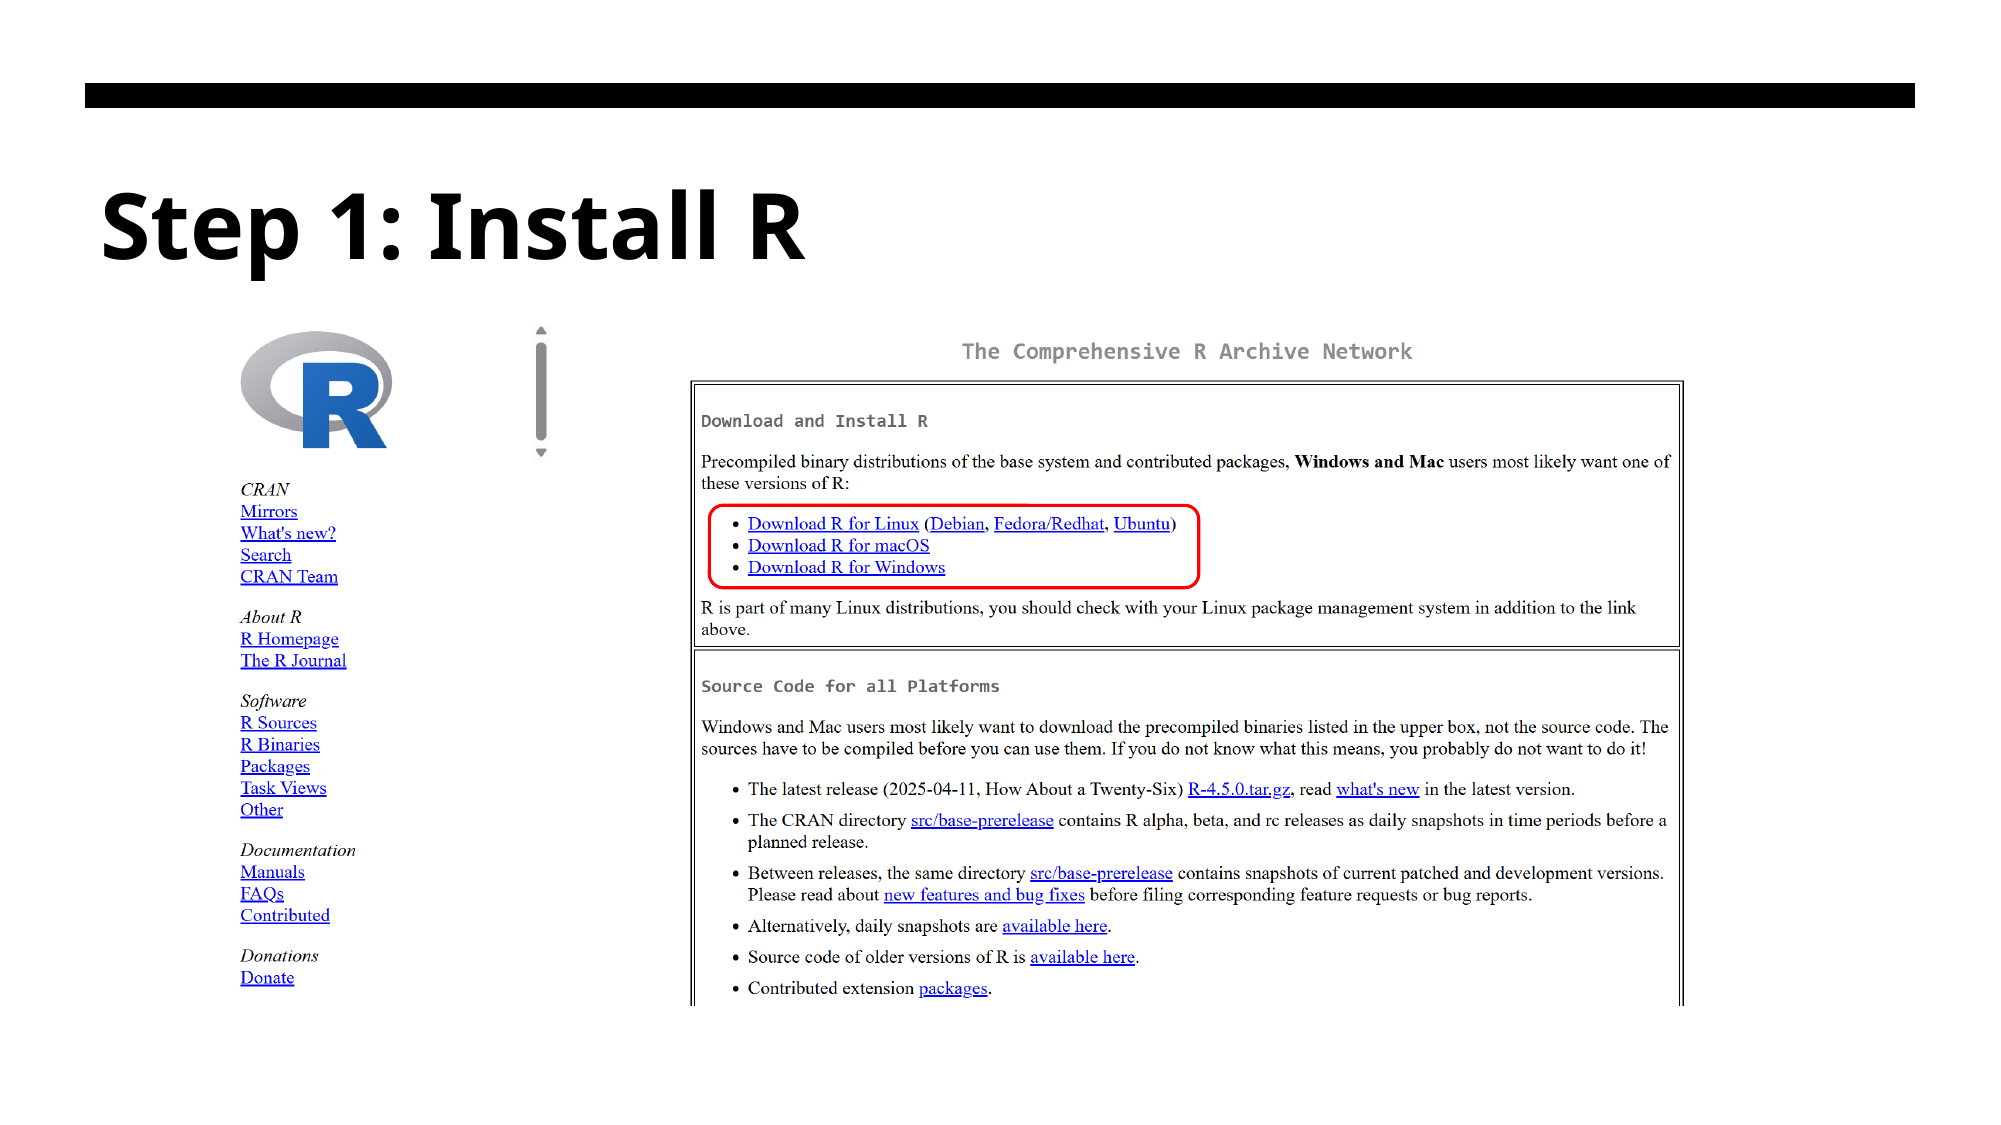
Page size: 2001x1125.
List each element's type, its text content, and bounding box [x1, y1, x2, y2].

title Step 1: Install R [85, 160, 1916, 401]
picture [233, 324, 1705, 1006]
